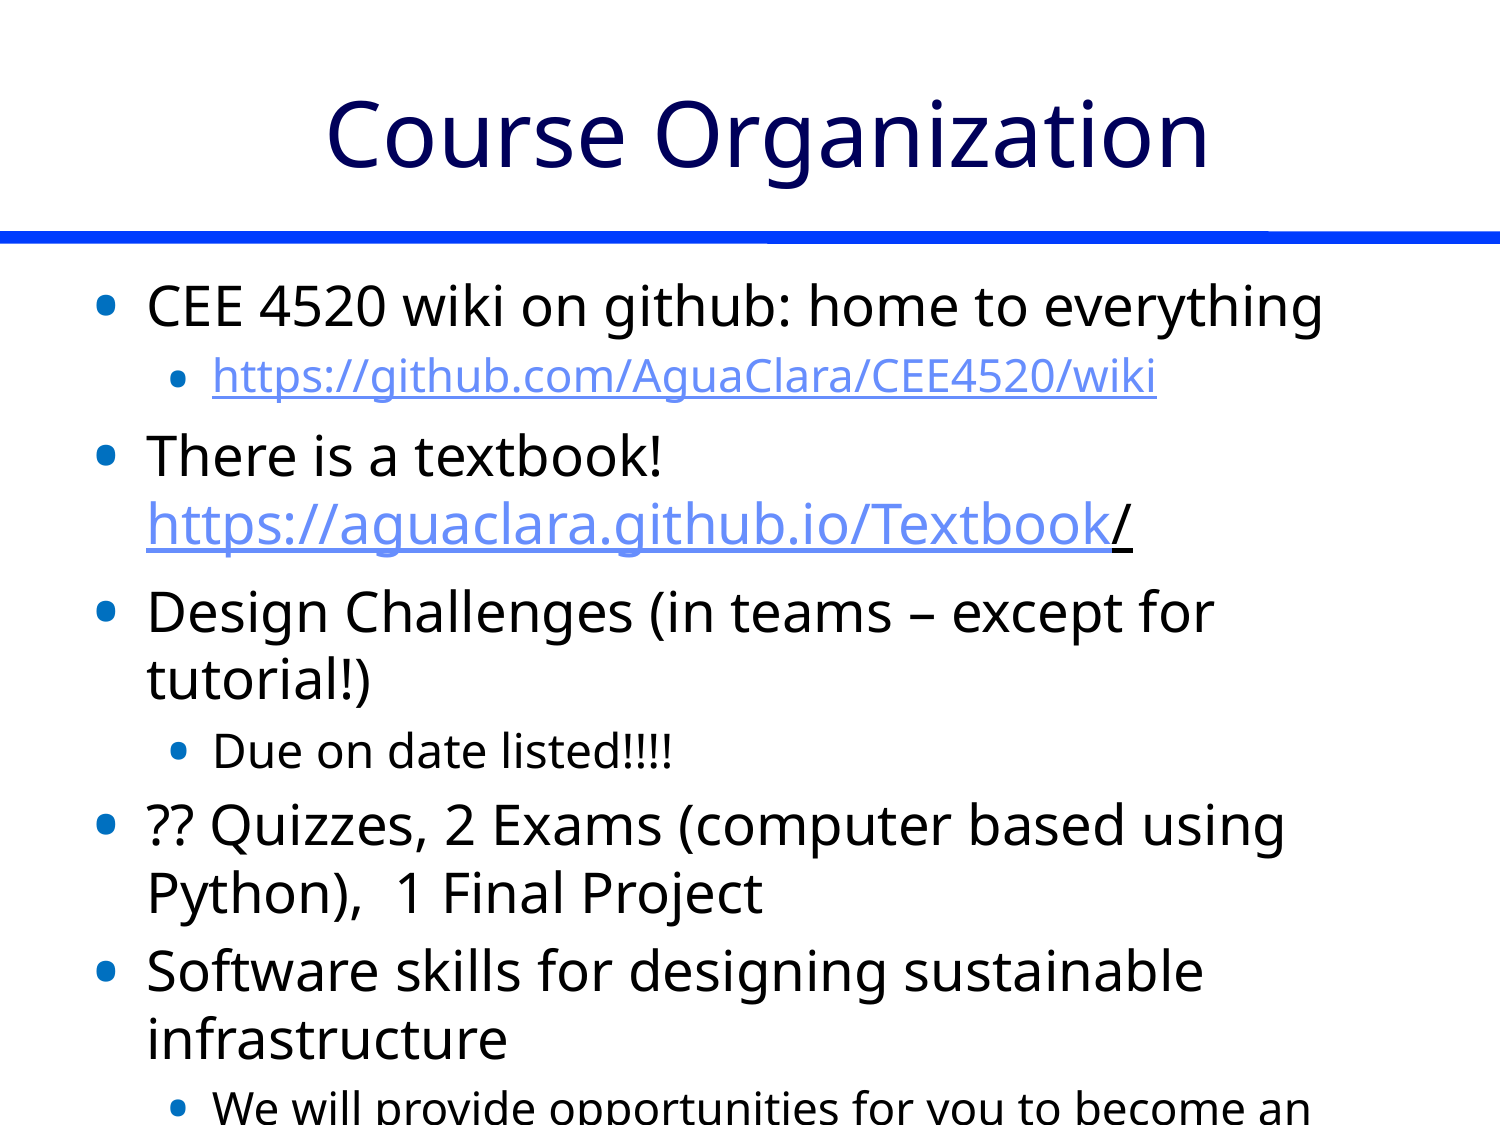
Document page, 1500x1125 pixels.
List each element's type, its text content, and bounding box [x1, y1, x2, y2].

list CEE 4520 wiki on github: home to everything https://github.com/AguaClara/CEE4520/wiki There is a textbook! https://aguaclara.github.io/Textbook/ Design Challenges (in teams – except for tutorial!) Due on date listed!!!! ?? Quizzes, 2 Exams (computer based using Python), 1 Final Project Software skills for designing sustainable infrastructure We will provide opportunities for you to become an expert in design using open source software [74, 262, 1426, 1006]
title Course Organization [75, 37, 1463, 225]
